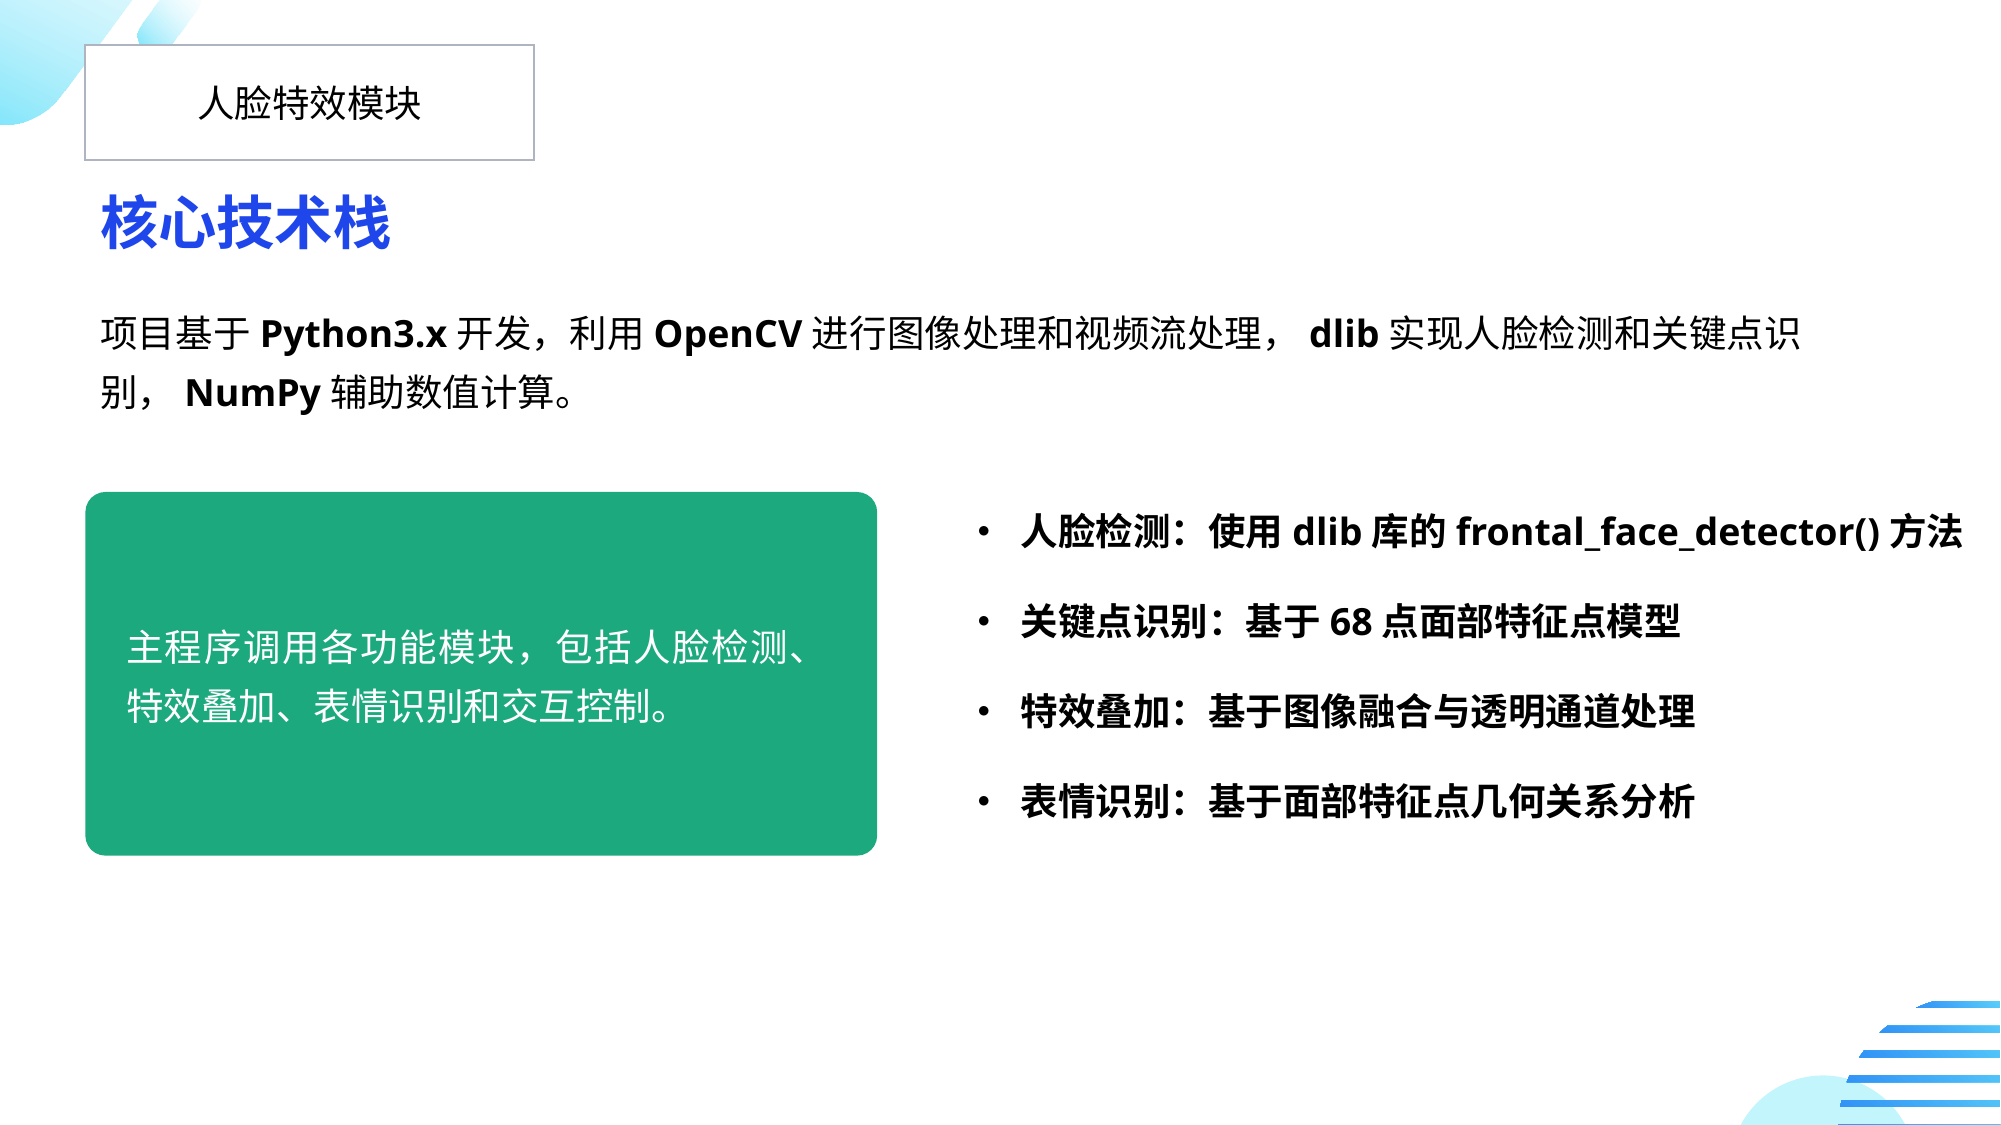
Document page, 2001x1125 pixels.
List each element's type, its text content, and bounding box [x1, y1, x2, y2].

text_box 项目基于Python3.x开发，利用OpenCV进行图像处理和视频流处理，dlib实现人脸检测和关键点识别，NumPy辅助数值计算。 [85, 289, 1817, 422]
text_box 人脸特效模块 [84, 44, 535, 161]
text_box 核心技术栈 [85, 178, 1817, 264]
text_box 主程序调用各功能模块，包括人脸检测、特效叠加、表情识别和交互控制。 [111, 603, 844, 736]
text_box [85, 491, 878, 856]
text_box • 人脸检测：使用dlib库的frontal_face_detector()方法 • 关键点识别：基于68点面部特征点模型 • 特效叠加：基于图像融合与透明通道处理 • 表情识别：基于面部特征点几何关系分析 [951, 500, 2000, 831]
